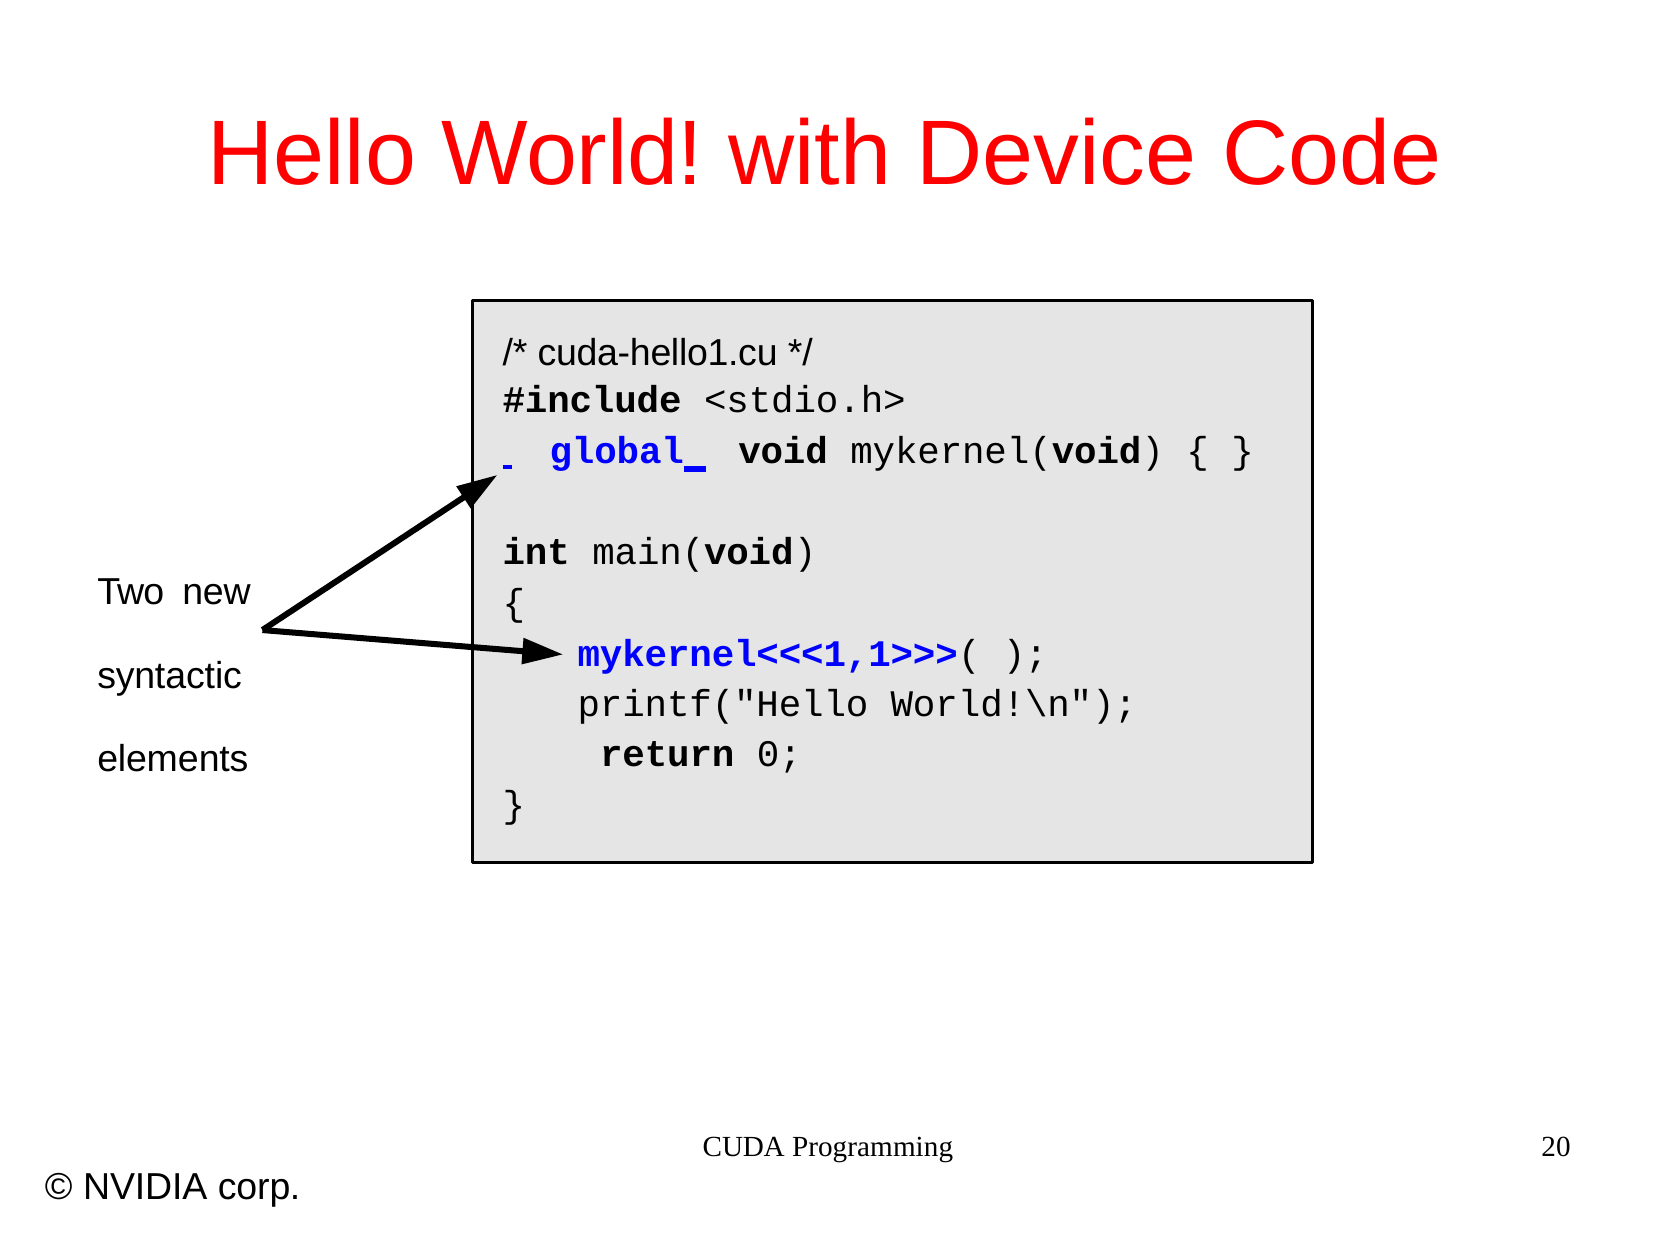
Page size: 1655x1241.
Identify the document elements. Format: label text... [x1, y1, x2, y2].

text_box Two new syntactic elements [95, 566, 251, 781]
text_box [472, 300, 1313, 863]
text_box [521, 637, 563, 665]
text_box int main(void) { mykernel<<<1,1>>>( ); printf("Hello World!\n"); return 0; } [500, 519, 1143, 826]
slide_number 20 [1523, 1127, 1575, 1241]
title Hello World! with Device Code [205, 90, 1446, 301]
text_box © NVIDIA corp. [42, 1163, 302, 1208]
footer CUDA Programming [700, 1127, 955, 1241]
text_box /* cuda-hello1.cu */ #include <stdio.h> global void mykernel(void) { } [500, 322, 1270, 471]
text_box [456, 475, 497, 509]
